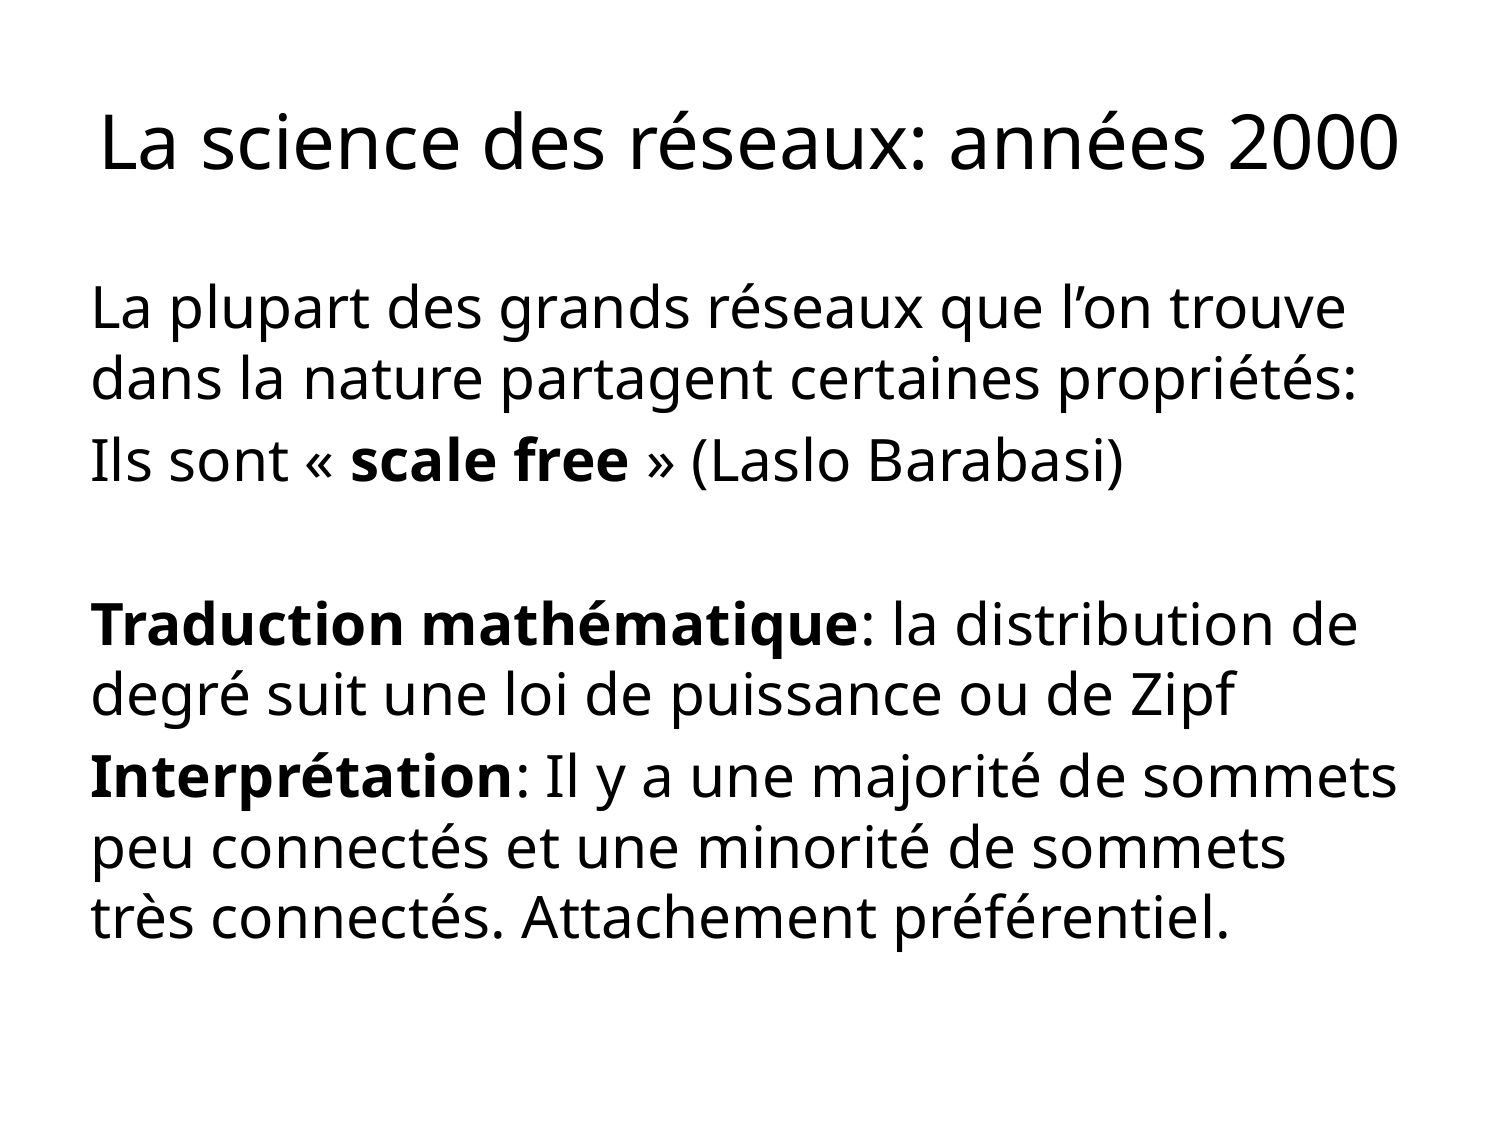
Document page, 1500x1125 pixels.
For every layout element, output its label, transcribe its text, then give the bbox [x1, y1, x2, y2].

title La science des réseaux: années 2000 [75, 45, 1425, 233]
list La plupart des grands réseaux que l’on trouve dans la nature partagent certaines propriétés: Ils sont « scale free » (Laslo Barabasi) Traduction mathématique: la distribution de degré suit une loi de puissance ou de Zipf Interprétation: Il y a une majorité de sommets peu connectés et une minorité de sommets très connectés. Attachement préférentiel. [75, 262, 1425, 1005]
